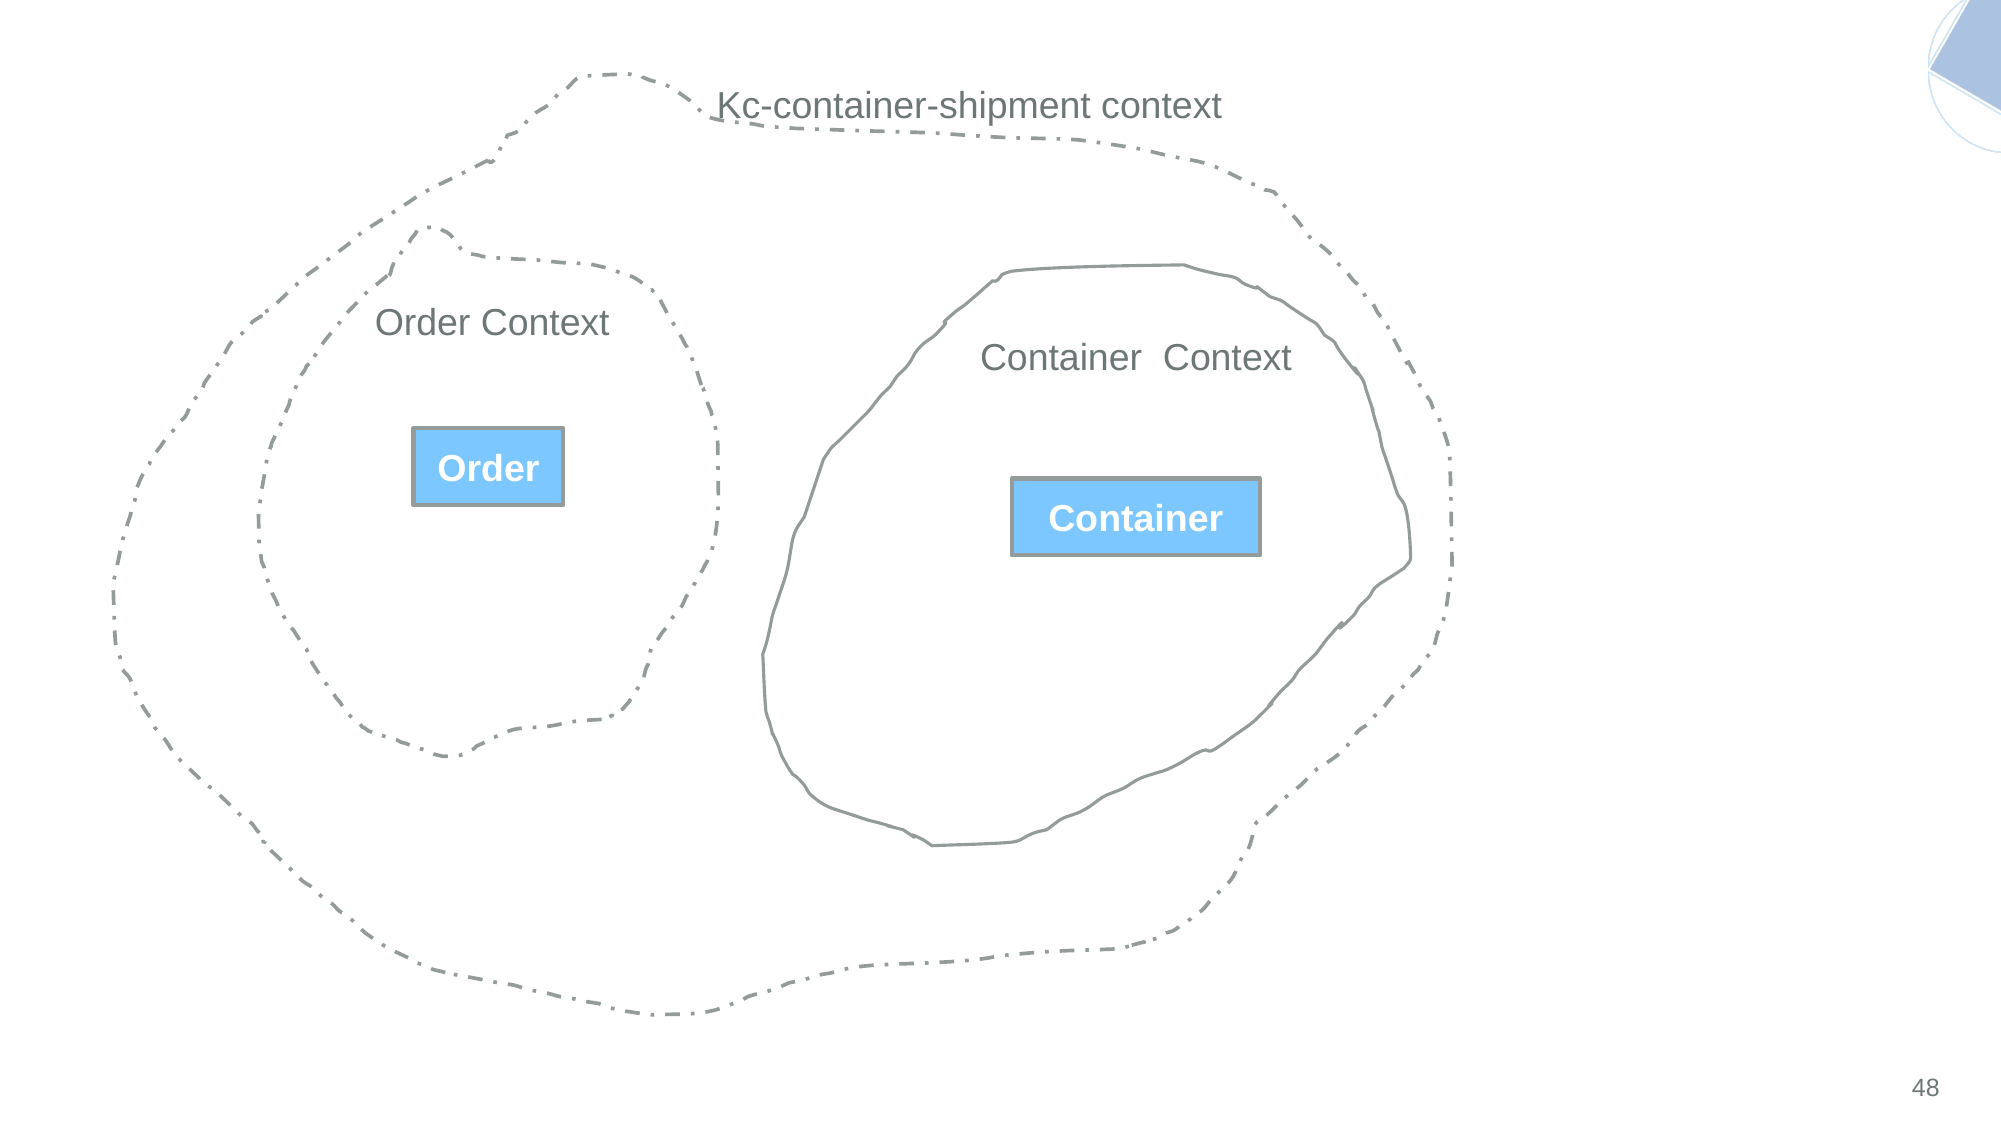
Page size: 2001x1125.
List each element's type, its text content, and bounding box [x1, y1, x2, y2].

slide_number 48 [1867, 1056, 1955, 1117]
text_box Fleet / Ships Simulator MS [1924, 0, 2001, 154]
text_box Order Context [360, 290, 625, 351]
text_box Kc-container-shipment context [701, 73, 1237, 134]
text_box [111, 71, 1455, 1017]
text_box Container Context [965, 325, 1307, 386]
text_box Container [1010, 476, 1262, 557]
text_box [256, 225, 721, 759]
text_box [760, 262, 1413, 848]
text_box Order [411, 426, 565, 507]
